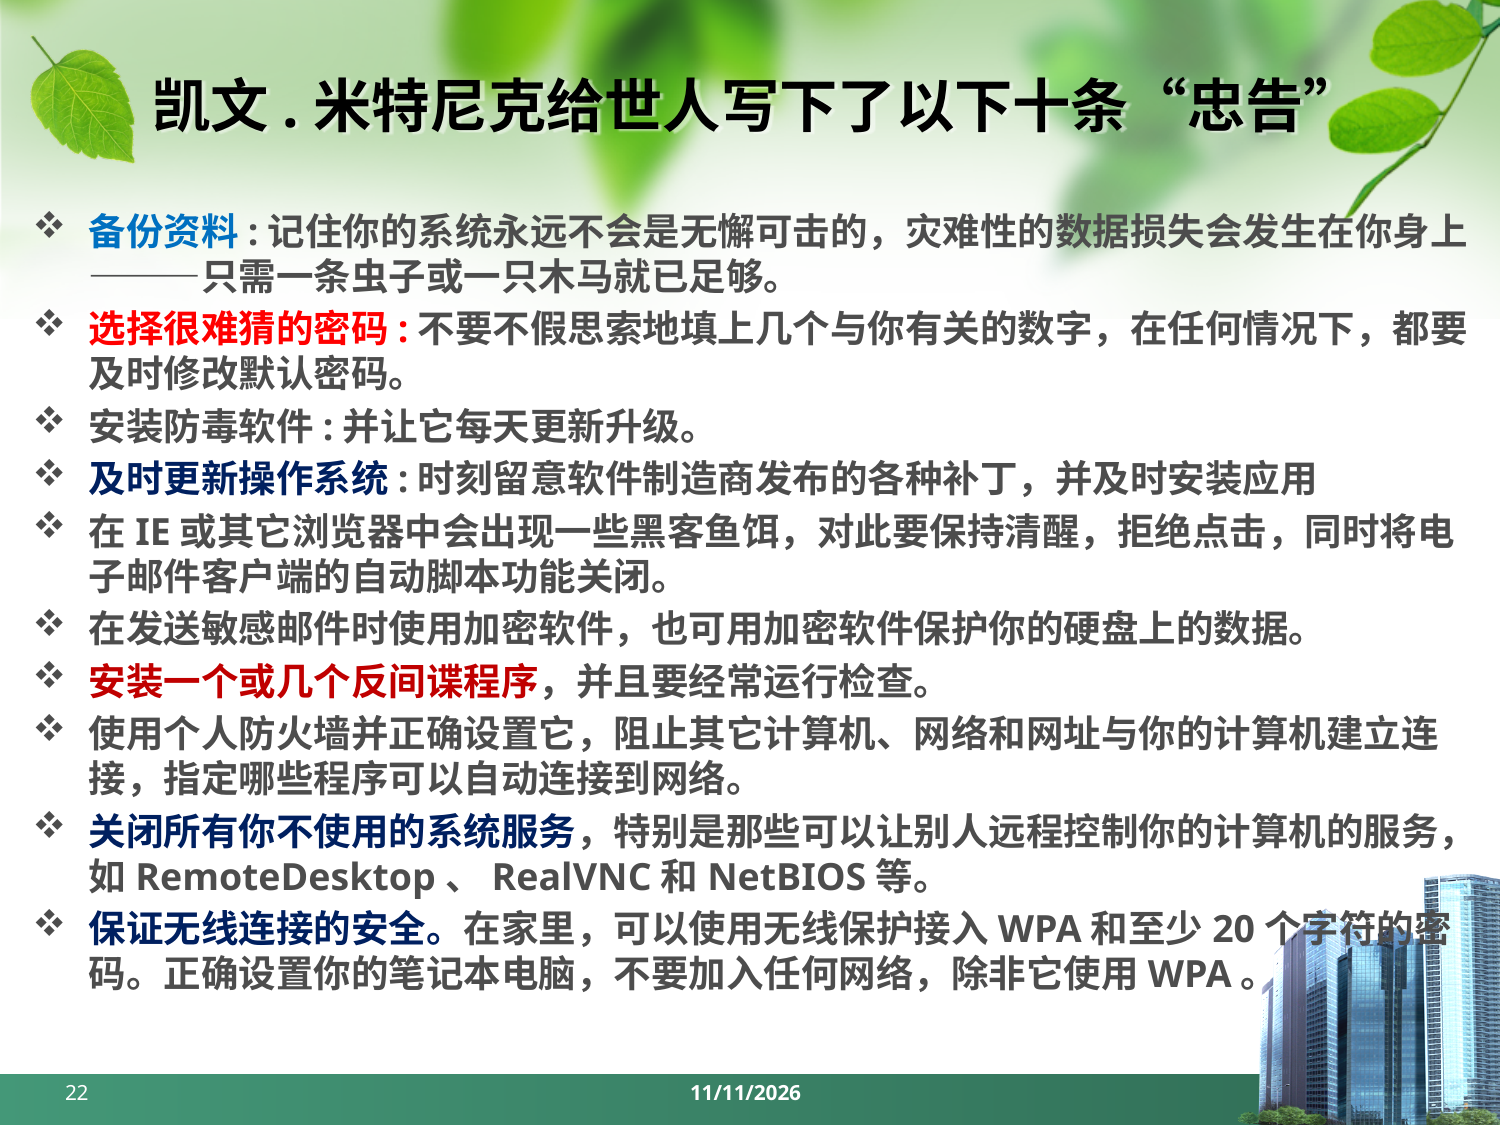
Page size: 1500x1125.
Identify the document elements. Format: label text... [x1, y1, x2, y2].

slide_number 22 [50, 1072, 138, 1113]
list 备份资料:记住你的系统永远不会是无懈可击的，灾难性的数据损失会发生在你身上———只需一条虫子或一只木马就已足够。 选择很难猜的密码:不要不假思索地填上几个与你有关的数字，在任何情况下，都要及时修改默认密码。 安装防毒软件:并让它每天更新升级。 及时更新操作系统:时刻留意软件制造商发布的各种补丁，并及时安装应用 在IE或其它浏览器中会出现一些黑客鱼饵，对此要保持清醒，拒绝点击，同时将电子邮件客户端的自动脚本功能关闭。 在发送敏感邮件时使用加密软件，也可用加密软件保护你的硬盘上的数据。 安装一个或几个反间谍程序，并且要经常运行检查。 使用个人防火墙并正确设置它，阻止其它计算机、网络和网址与你的计算机建立连接，指定哪些程序可以自动连接到网络。 关闭所有你不使用的系统服务，特别是那些可以让别人远程控制你的计算机的服务，如RemoteDesktop、RealVNC和NetBIOS等。 保证无线连接的安全。在家里，可以使用无线保护接入WPA和至少20个字符的密码。正确设置你的笔记本电脑，不要加入任何网络，除非它使用WPA。 [17, 200, 1500, 1038]
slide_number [675, 1072, 1025, 1113]
picture [0, 0, 1500, 319]
title 凯文.米特尼克给世人写下了以下十条“忠告” [137, 57, 1436, 150]
